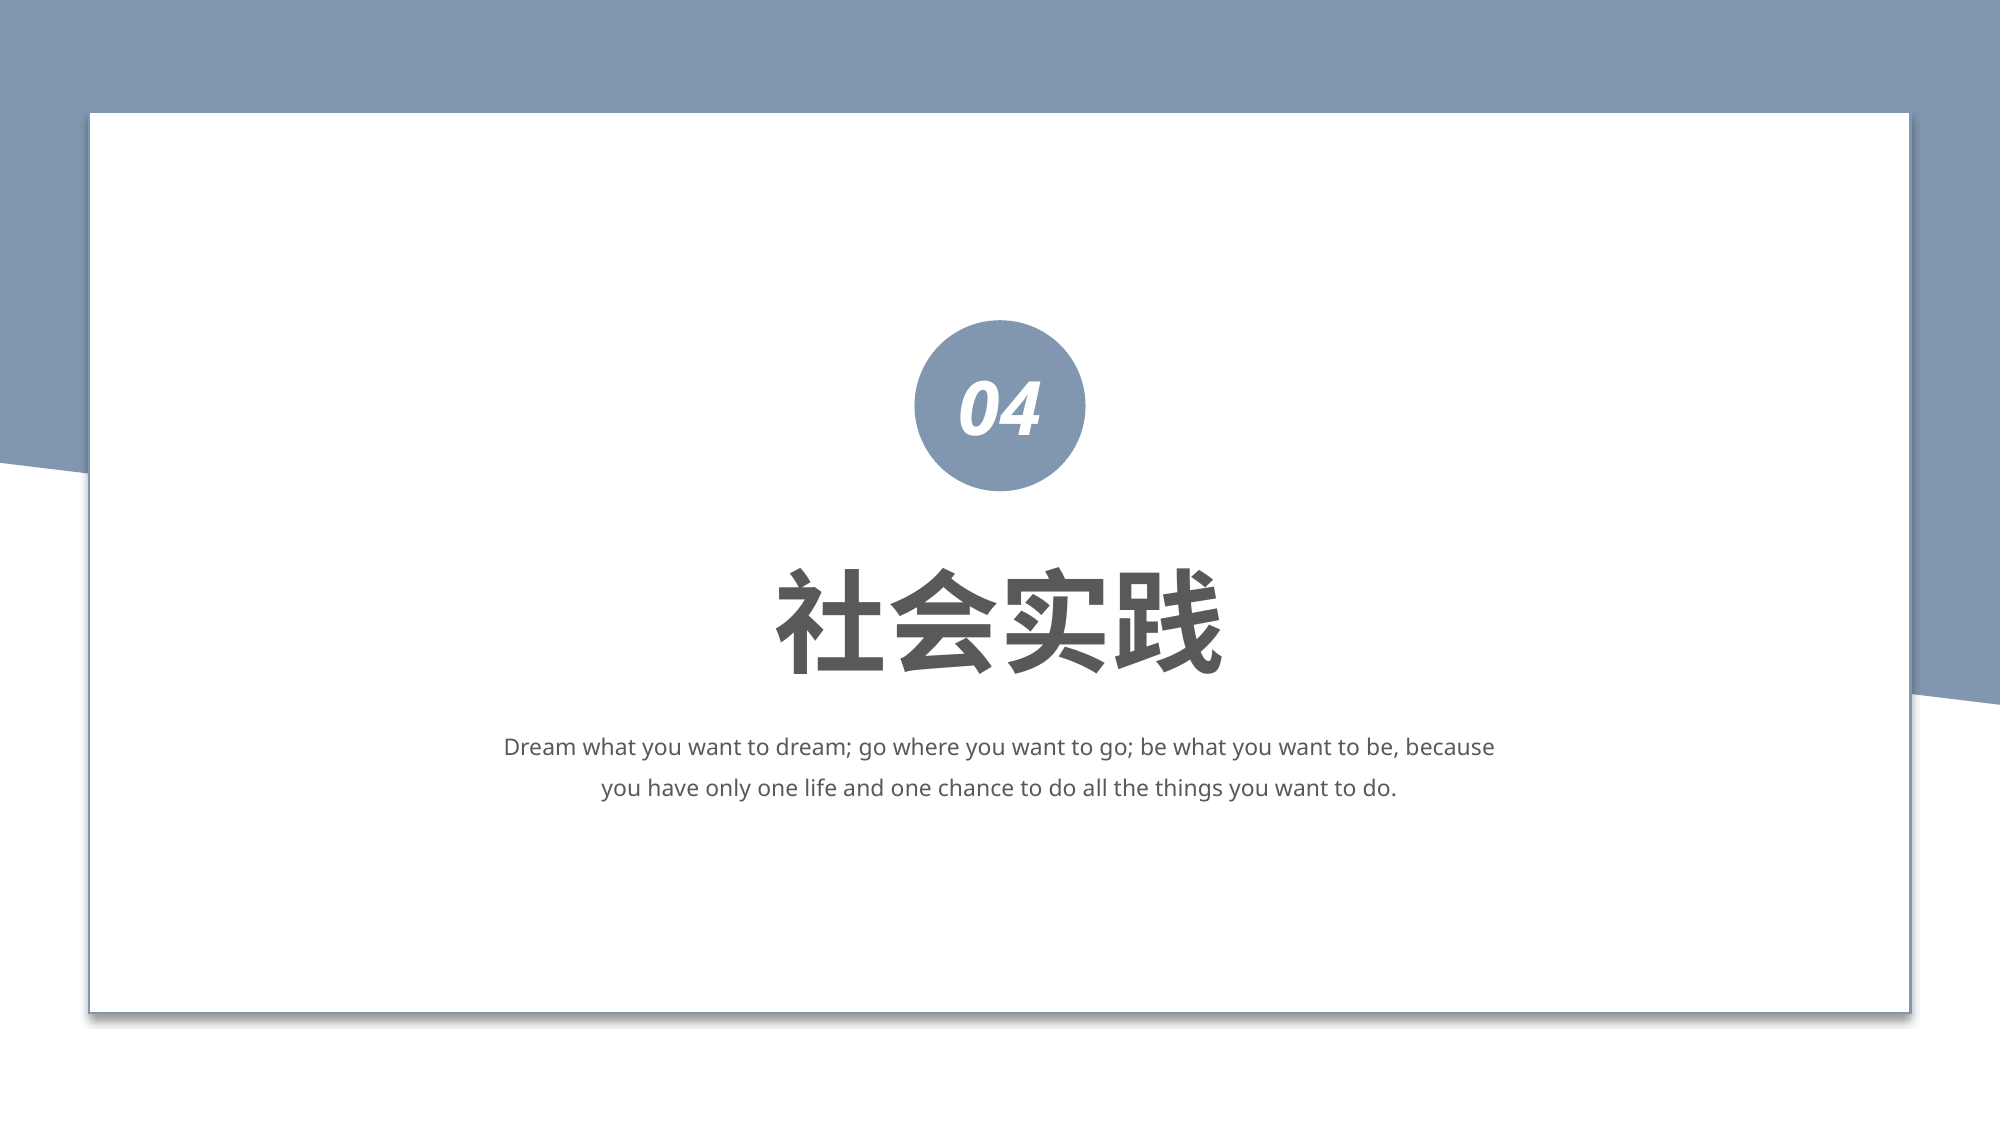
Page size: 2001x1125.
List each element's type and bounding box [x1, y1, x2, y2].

text_box [477, 320, 1523, 805]
